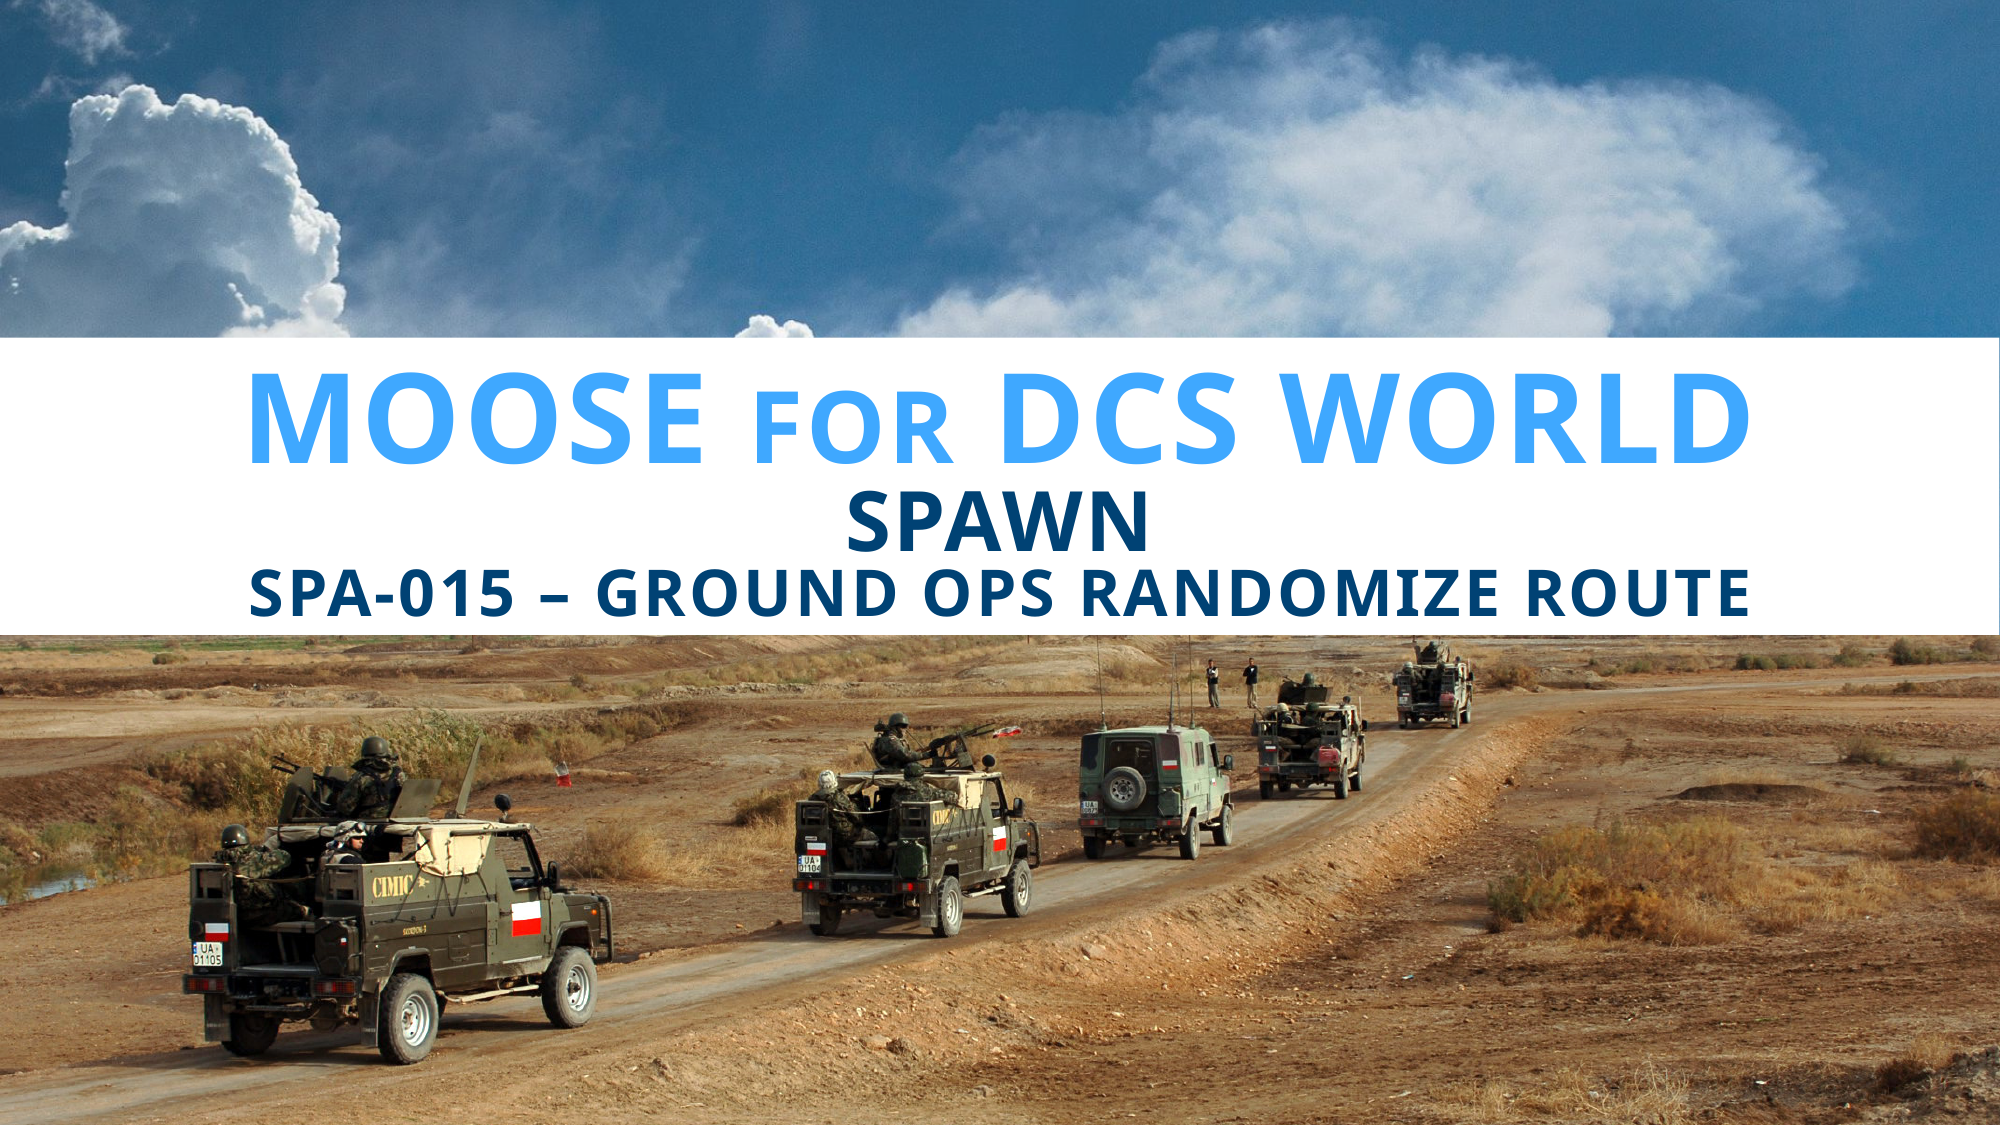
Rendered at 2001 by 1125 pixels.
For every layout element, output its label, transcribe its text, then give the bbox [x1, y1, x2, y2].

subtitle [249, 879, 1750, 1094]
picture [0, 635, 2000, 1125]
title moose for dcs world SPAWN spa-015 – ground ops randomize route [60, 355, 1942, 641]
